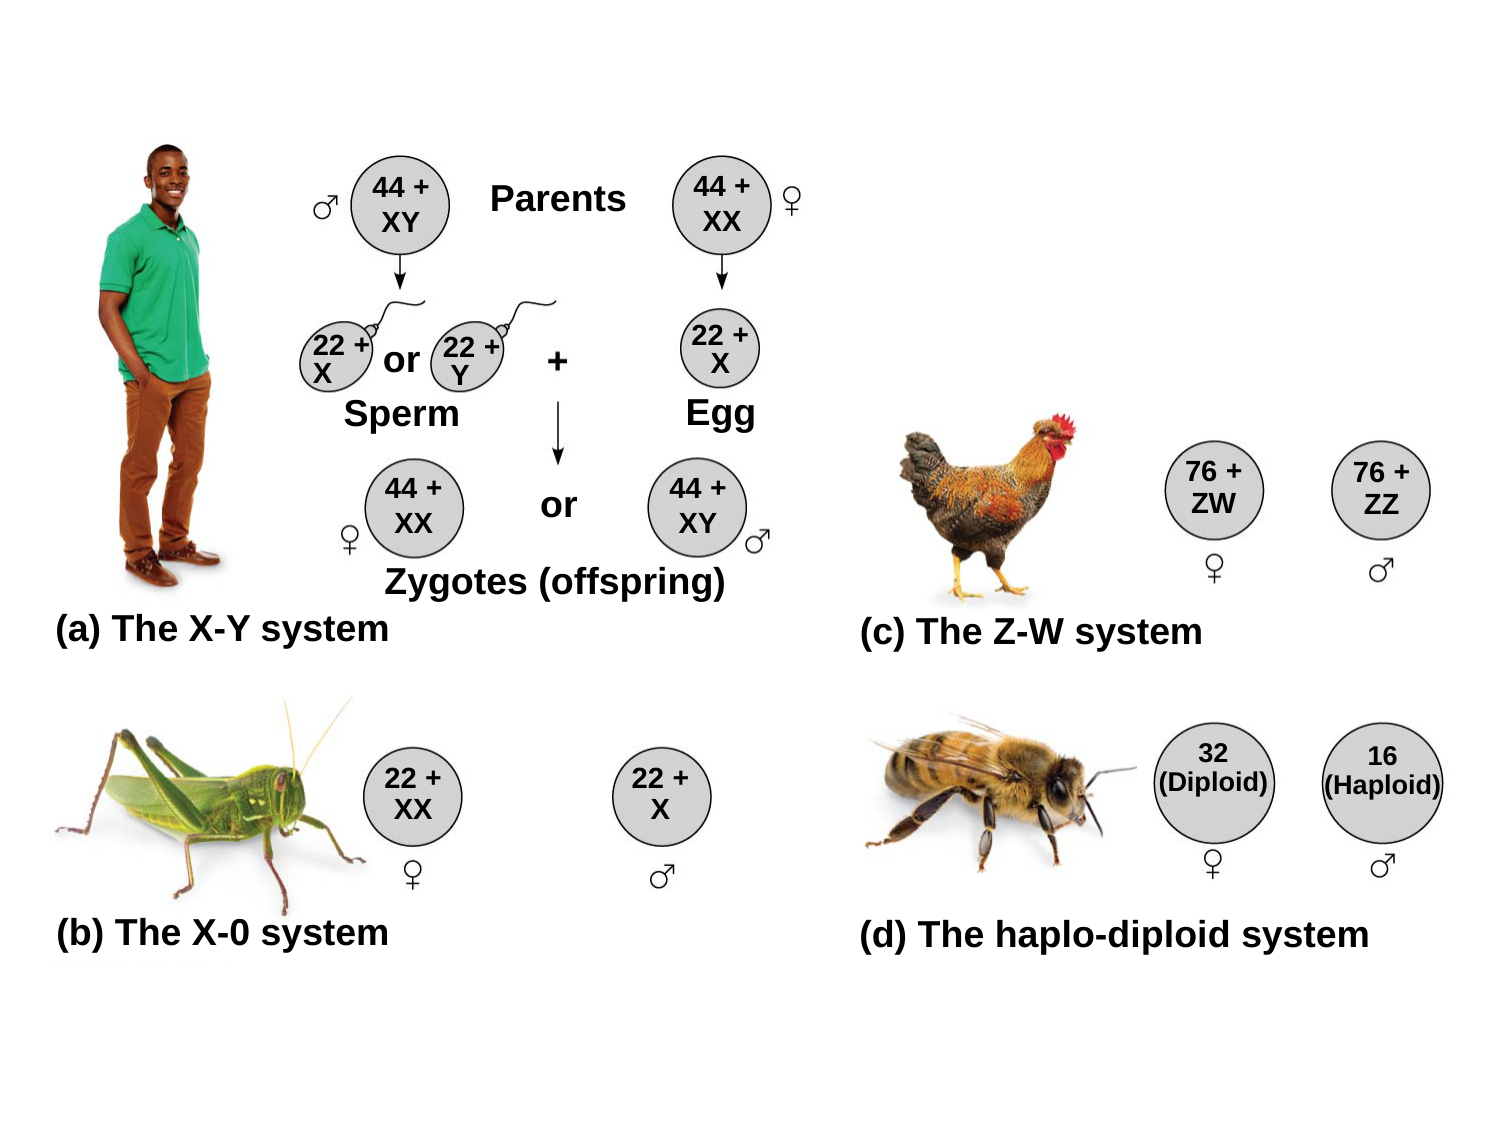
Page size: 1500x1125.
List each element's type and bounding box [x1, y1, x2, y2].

picture [48, 137, 1452, 963]
